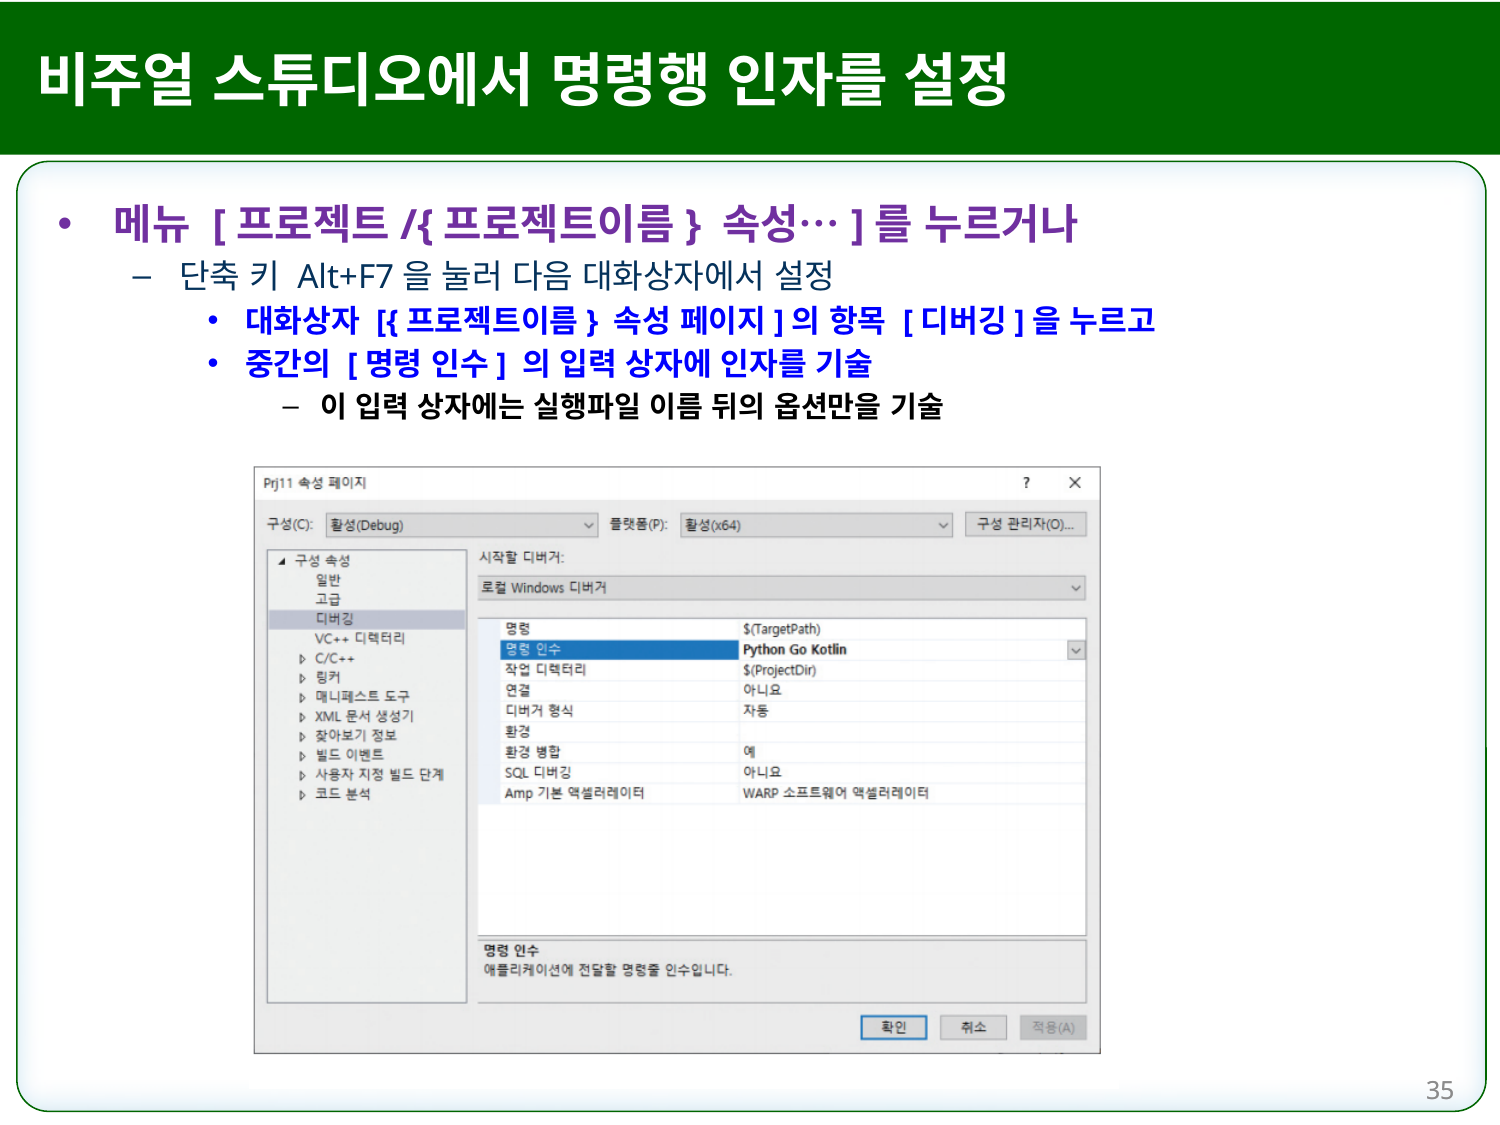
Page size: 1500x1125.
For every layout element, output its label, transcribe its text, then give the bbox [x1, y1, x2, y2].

title 비주얼 스튜디오에서 명령행 인자를 설정 [21, 40, 1476, 115]
list 메뉴 [프로젝트/{프로젝트이름} 속성…]를 누르거나 단축 키 Alt+F7을 눌러 다음 대화상자에서 설정 대화상자 [{프로젝트이름} 속성 페이지]의 항목 [디버깅]을 누르고 중간의 [명령 인수] 의 입력 상자에 인자를 기술 이 입력 상자에는 실행파일 이름 뒤의 옵션만을 기술 [42, 190, 1454, 1065]
slide_number 35 [1119, 1071, 1470, 1112]
picture [249, 458, 1119, 1089]
